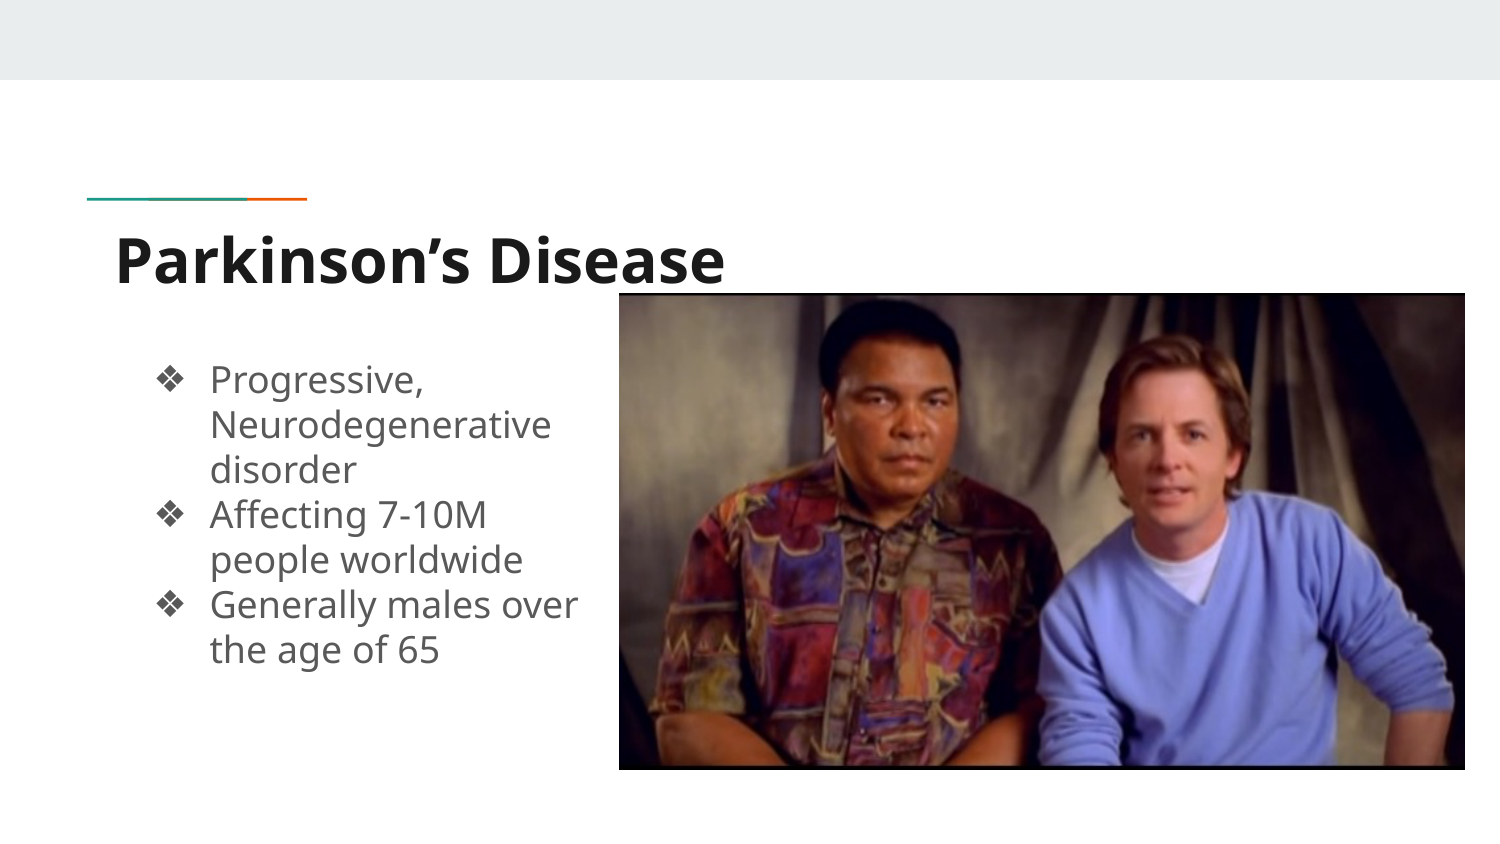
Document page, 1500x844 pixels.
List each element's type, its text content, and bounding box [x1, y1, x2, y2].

picture [618, 293, 1465, 770]
title Parkinson’s Disease [99, 205, 1361, 294]
list Progressive, Neurodegenerative disorder Affecting 7-10M people worldwide Generally males over the age of 65 [119, 341, 613, 712]
